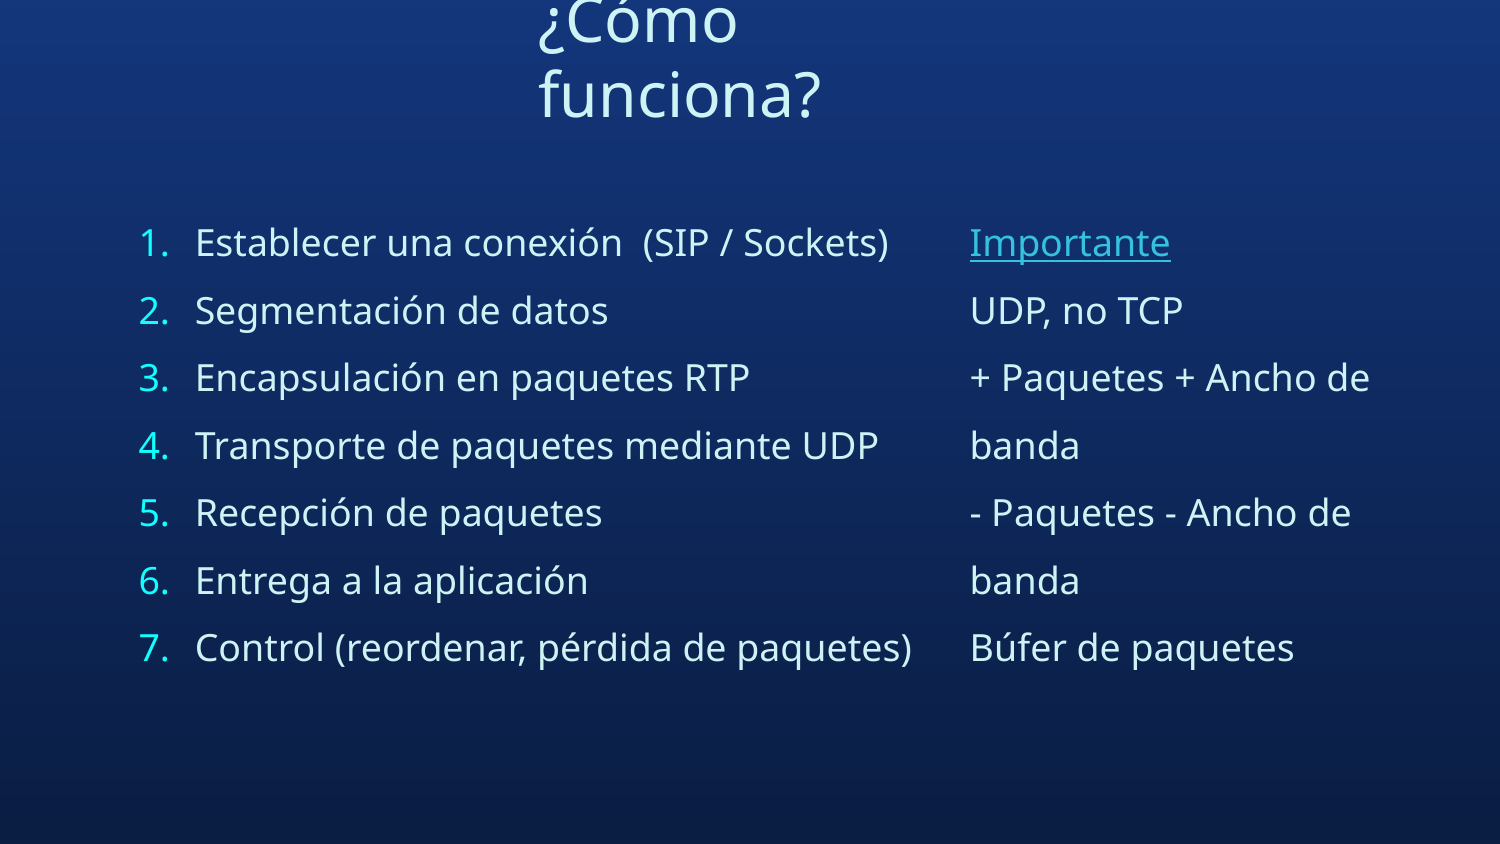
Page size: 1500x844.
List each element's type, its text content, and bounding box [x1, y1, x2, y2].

title ¿Cómo funciona? [523, 32, 1002, 145]
subtitle Importante UDP, no TCP + Paquetes + Ancho de banda - Paquetes - Ancho de banda Búfer de paquetes [954, 181, 1474, 663]
subtitle Establecer una conexión (SIP / Sockets) Segmentación de datos Encapsulación en paquetes RTP Transporte de paquetes mediante UDP Recepción de paquetes Entrega a la aplicación Control (reordenar, pérdida de paquetes) [104, 181, 954, 663]
